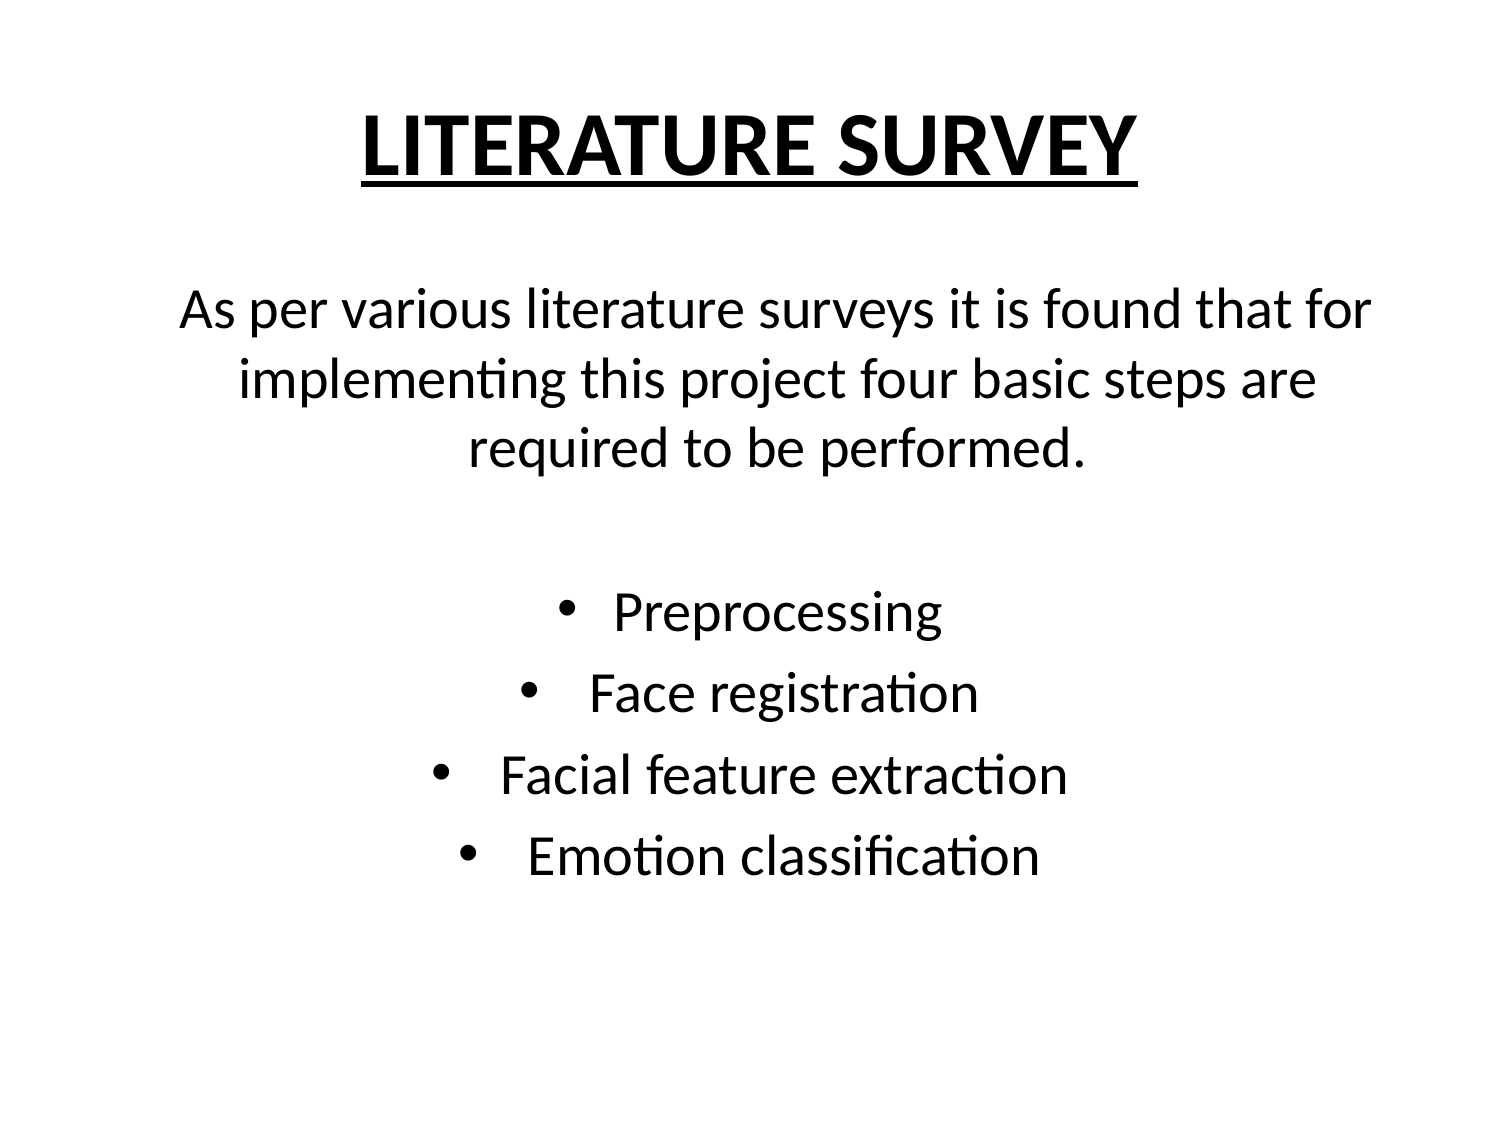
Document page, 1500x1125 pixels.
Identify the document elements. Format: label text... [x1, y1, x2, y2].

title LITERATURE SURVEY [75, 45, 1425, 233]
list As per various literature surveys it is found that for implementing this project four basic steps are required to be performed. Preprocessing Face registration Facial feature extraction Emotion classification [75, 262, 1425, 1005]
